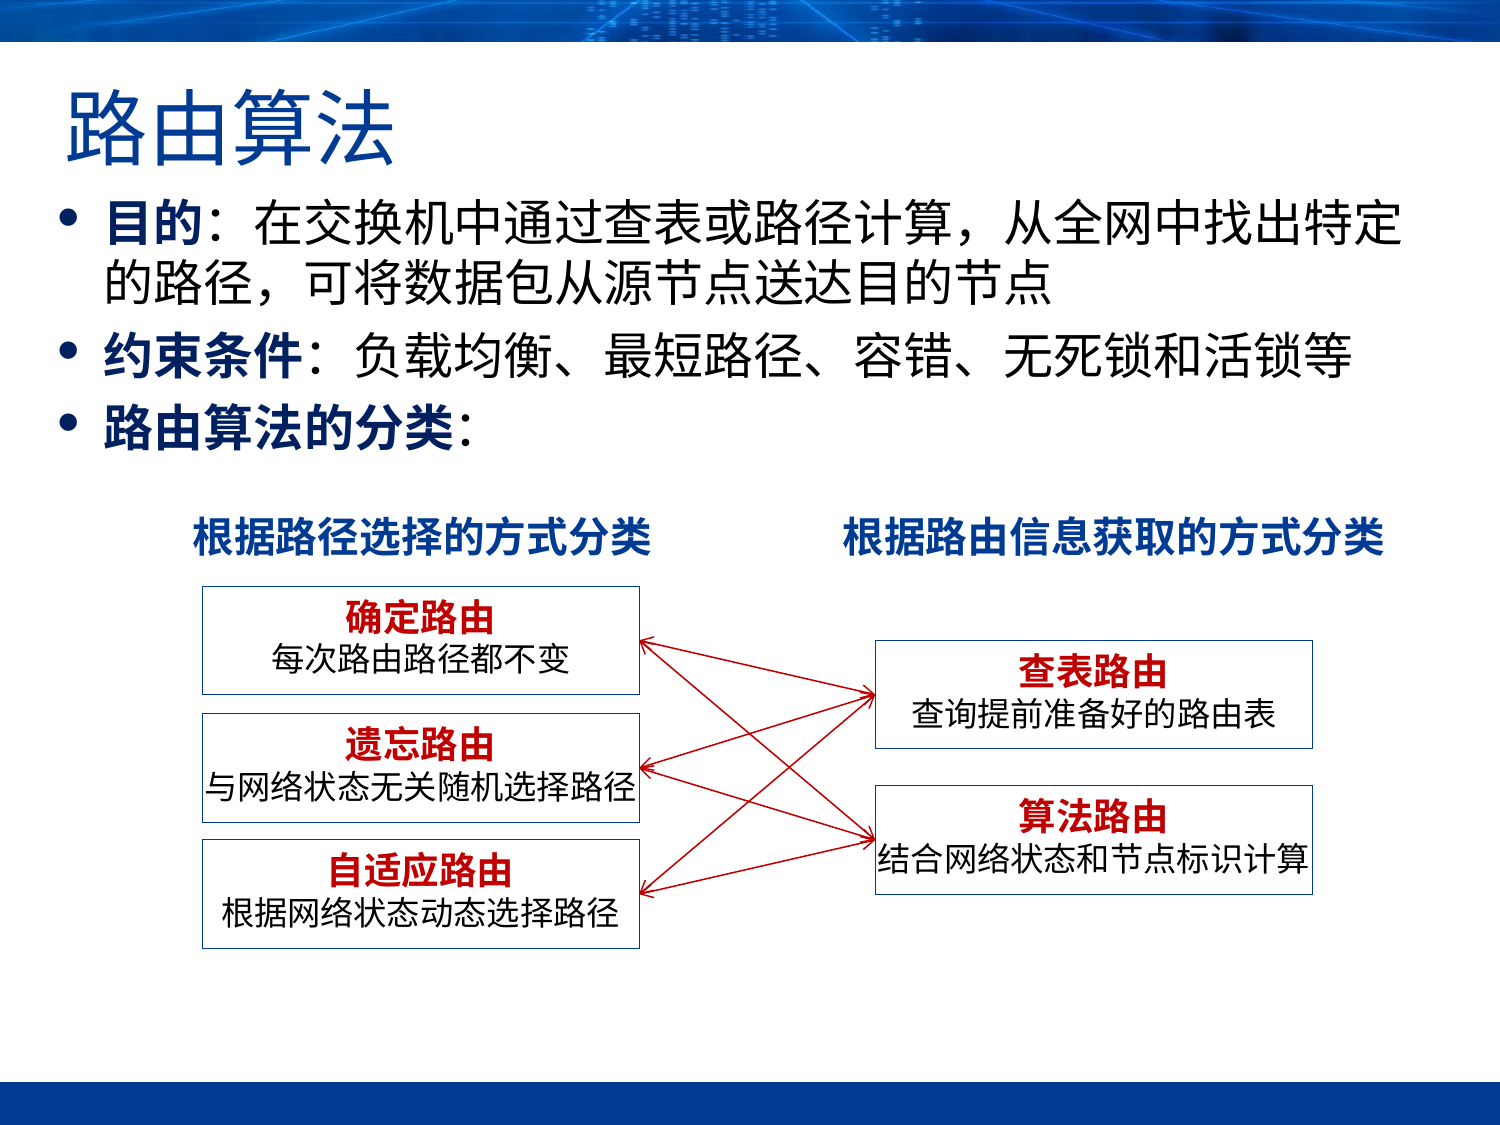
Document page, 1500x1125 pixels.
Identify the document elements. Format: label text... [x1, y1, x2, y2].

text_box 确定路由 每次路由路径都不变 [202, 586, 640, 695]
text_box 路由算法 [64, 78, 1447, 177]
text_box 目的：在交换机中通过查表或路径计算，从全网中找出特定的路径，可将数据包从源节点送达目的节点 约束条件：负载均衡、最短路径、容错、无死锁和活锁等 路由算法的分类： [42, 184, 1424, 465]
text_box 遗忘路由 与网络状态无关随机选择路径 [202, 713, 632, 823]
text_box 根据路由信息获取的方式分类 [752, 503, 1401, 569]
text_box 自适应路由 根据网络状态动态选择路径 [202, 839, 640, 949]
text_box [638, 839, 876, 895]
picture [0, 0, 1500, 42]
text_box 算法路由 结合网络状态和节点标识计算 [880, 785, 1313, 895]
text_box 根据路径选择的方式分类 [102, 503, 667, 569]
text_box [638, 640, 876, 694]
text_box [0, 1080, 1500, 1125]
text_box 查表路由 查询提前准备好的路由表 [878, 640, 1313, 749]
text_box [638, 694, 876, 767]
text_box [638, 767, 876, 839]
